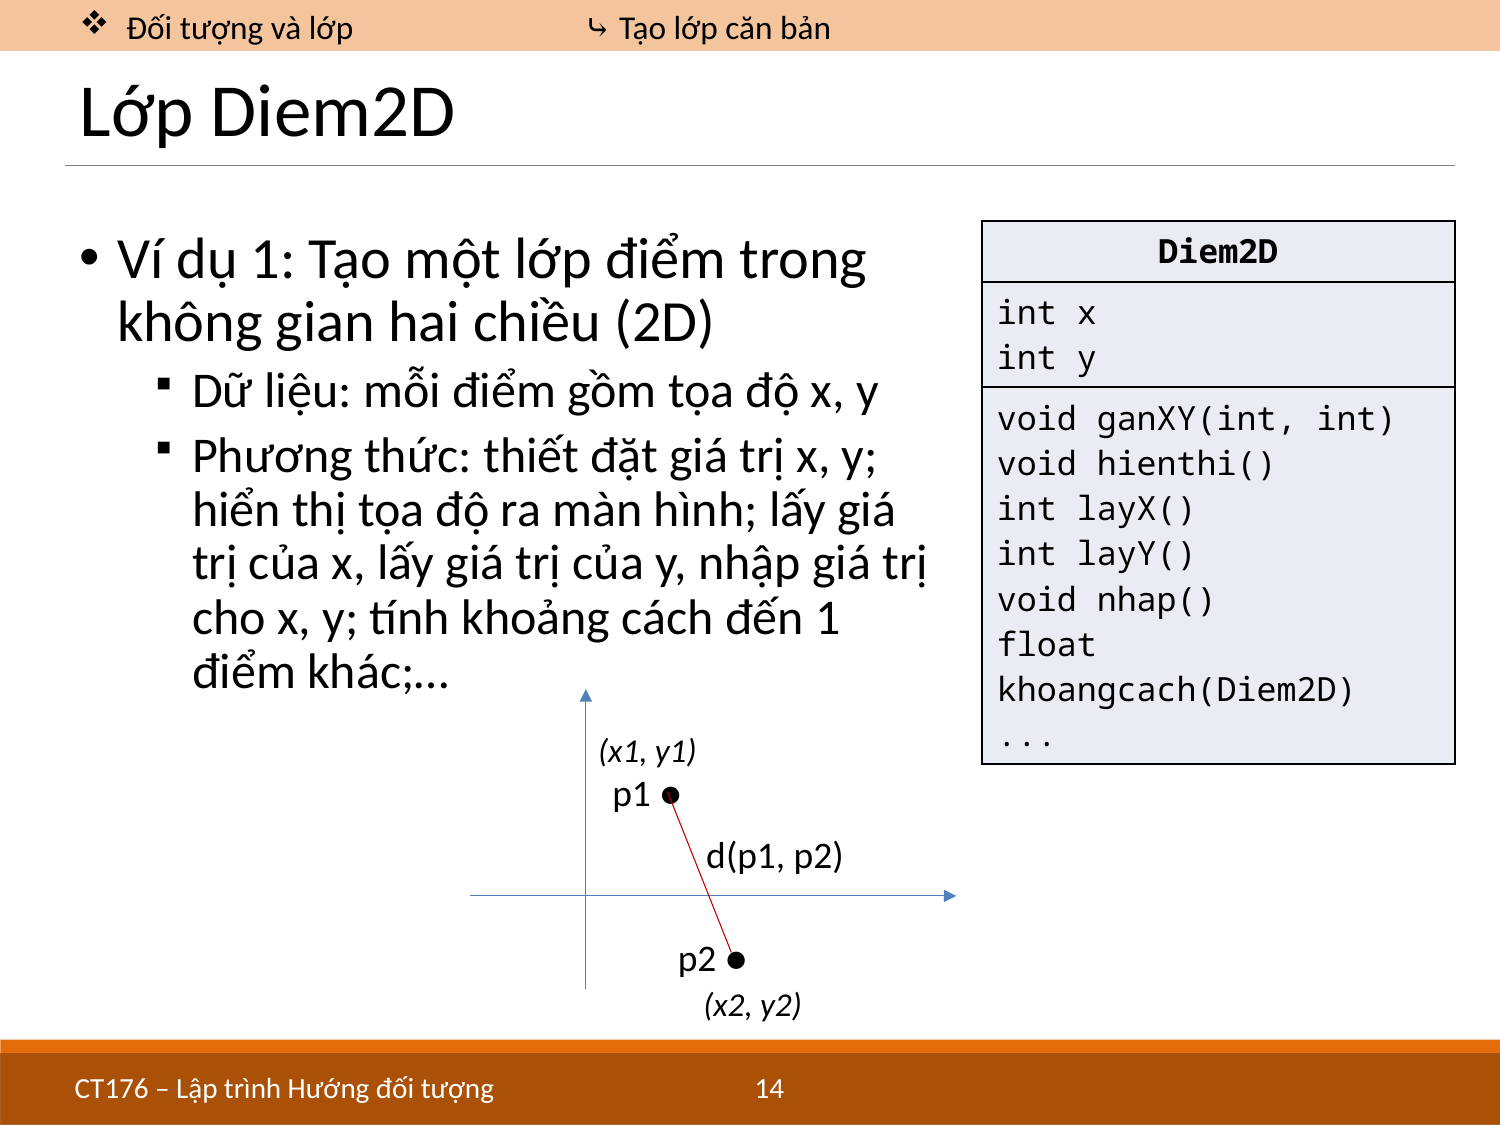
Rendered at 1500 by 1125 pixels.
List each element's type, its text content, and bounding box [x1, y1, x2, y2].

table_header Diem2D [983, 222, 1454, 281]
table_cell int x int y [983, 283, 1454, 386]
title Lớp Diem2D [64, 59, 1455, 165]
table_cell void ganXY(int, int) void hienthi() int layX() int layY() void nhap() float khoangcach(Diem2D) ... [983, 388, 1454, 763]
slide_number Đối tượng và lớp ⤷ Tạo lớp căn bản [64, 3, 1455, 50]
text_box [469, 689, 957, 1033]
list Ví dụ 1: Tạo một lớp điểm trong không gian hai chiều (2D) Dữ liệu: mỗi điểm gồm tọa độ x, y Phương thức: thiết đặt giá trị x, y; hiển thị tọa độ ra màn hình; lấy giá trị của x, lấy giá trị của y, nhập giá trị cho x, y; tính khoảng cách đến 1 điểm khác;… [64, 220, 961, 1024]
